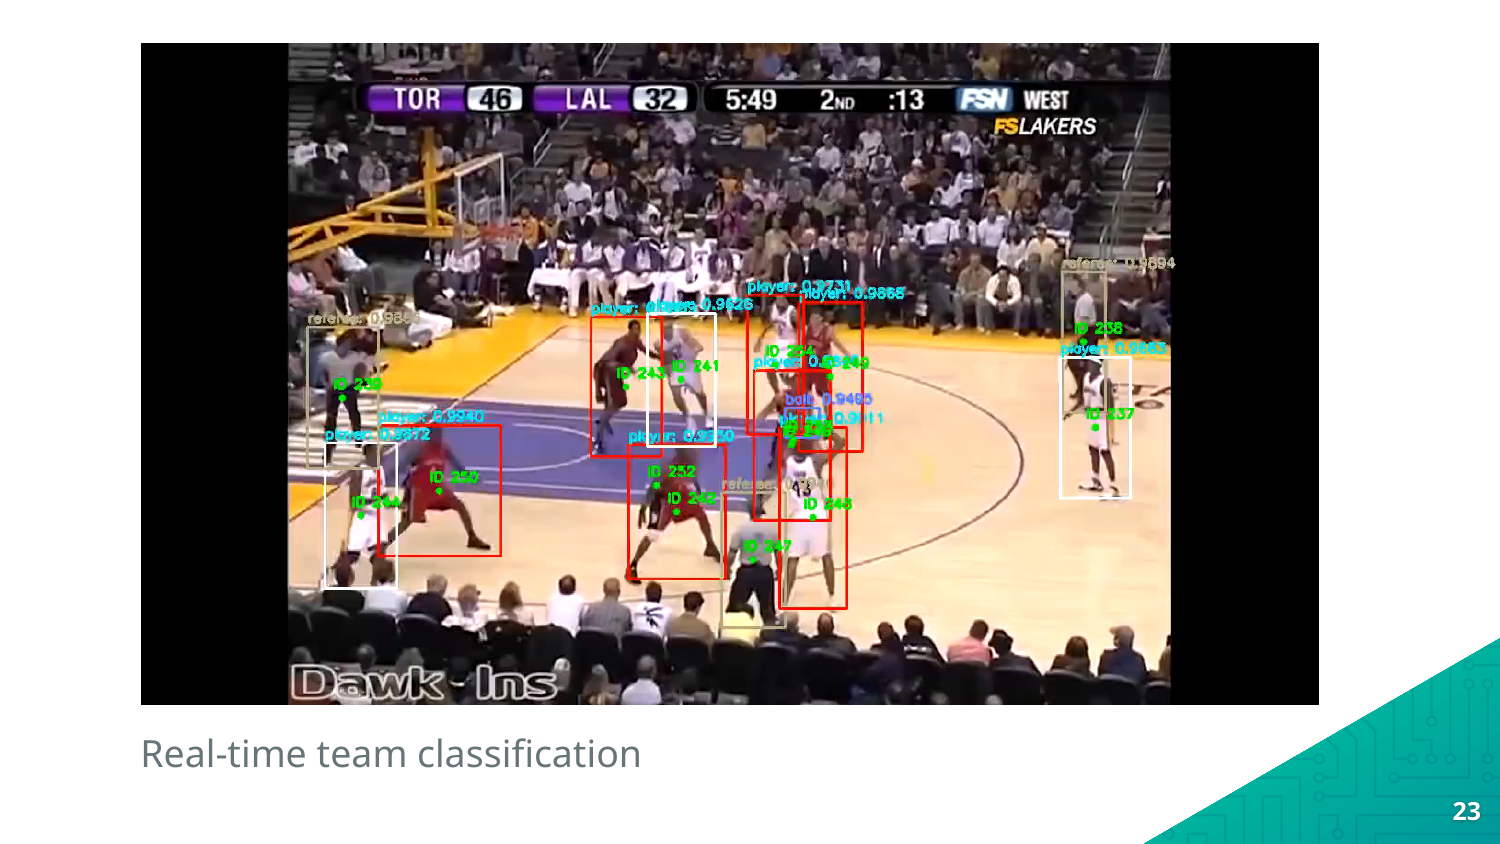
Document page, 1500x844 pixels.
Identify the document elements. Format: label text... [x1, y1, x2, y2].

list Real-time team classification [140, 722, 1360, 780]
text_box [139, 42, 1320, 706]
slide_number 23 [1391, 779, 1482, 844]
